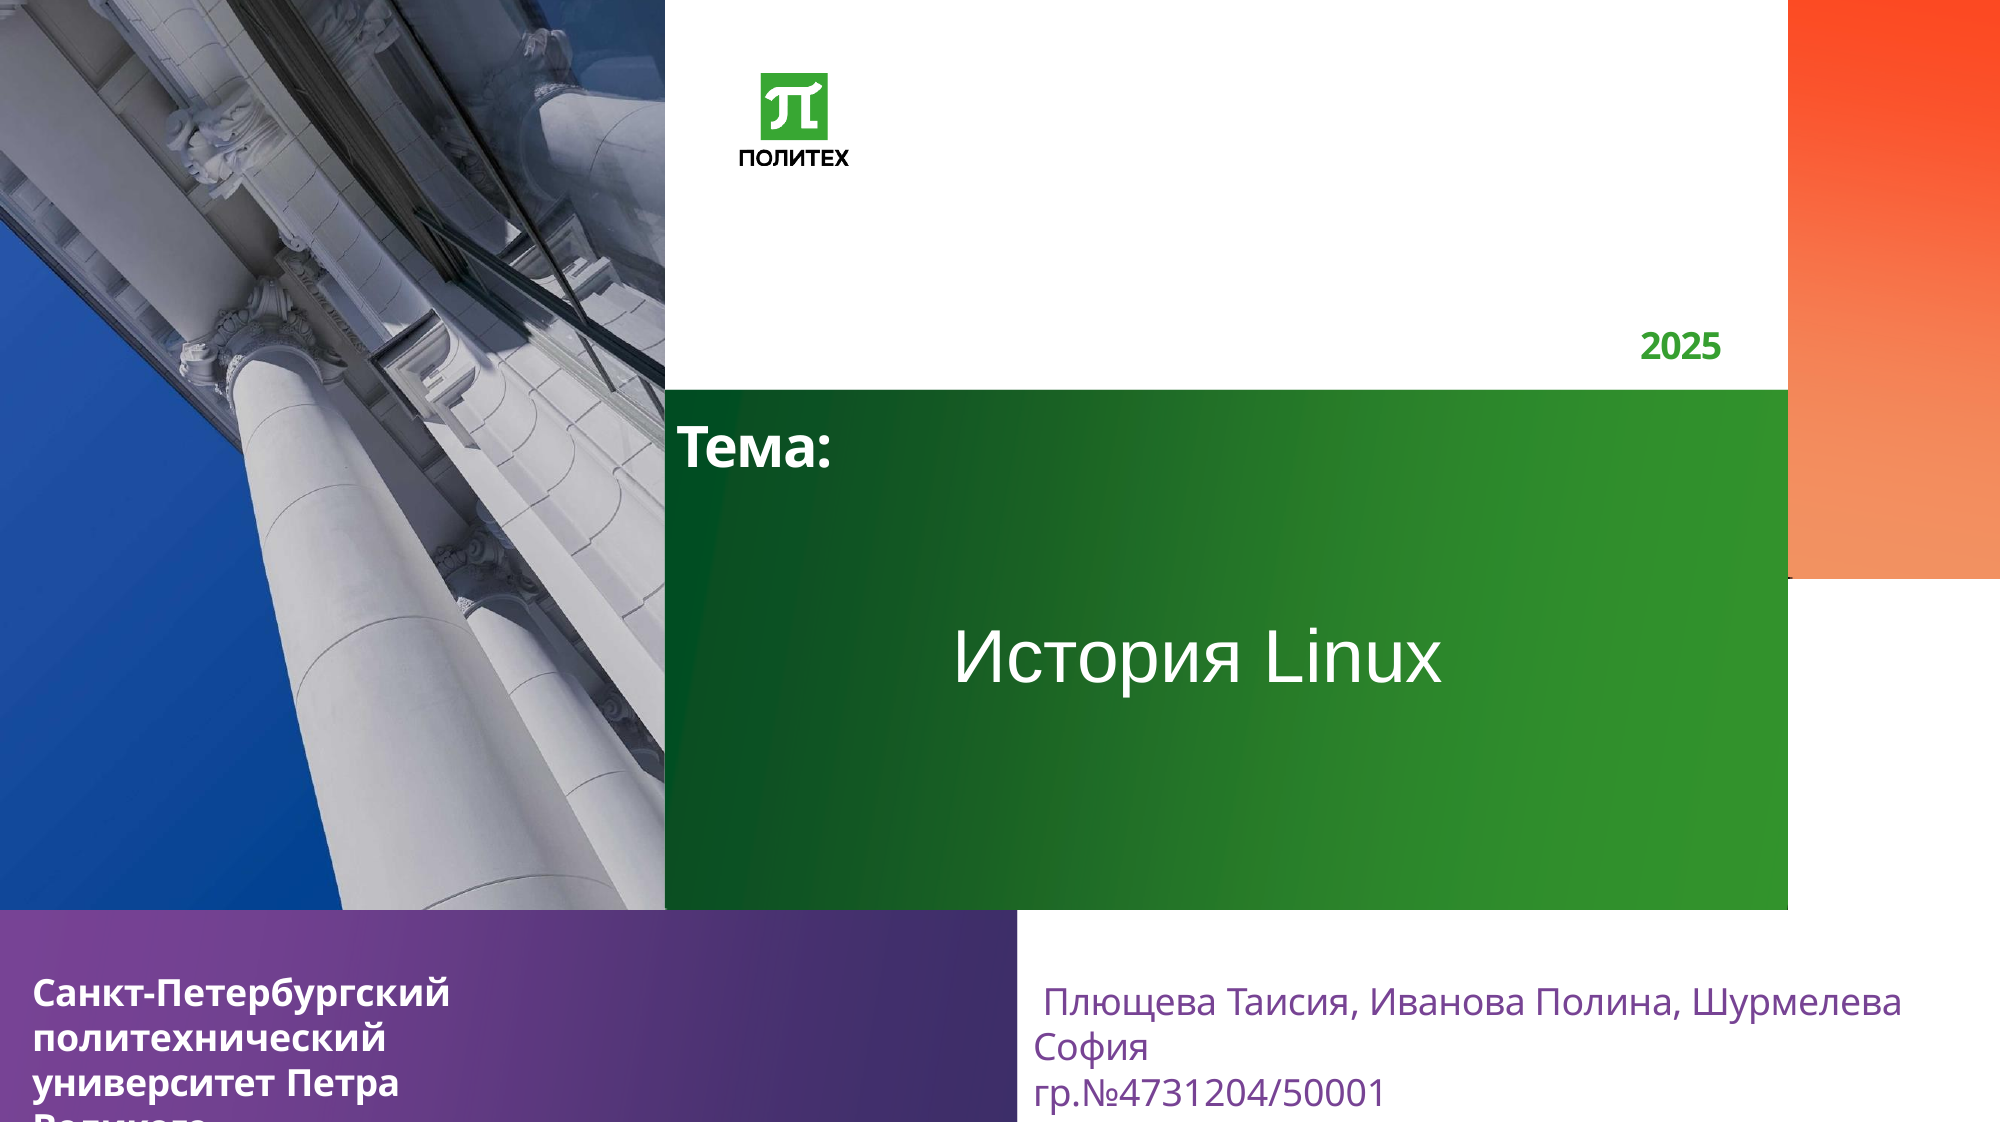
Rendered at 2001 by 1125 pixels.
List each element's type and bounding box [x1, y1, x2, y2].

text_box [0, 0, 2000, 1123]
picture [738, 73, 849, 166]
